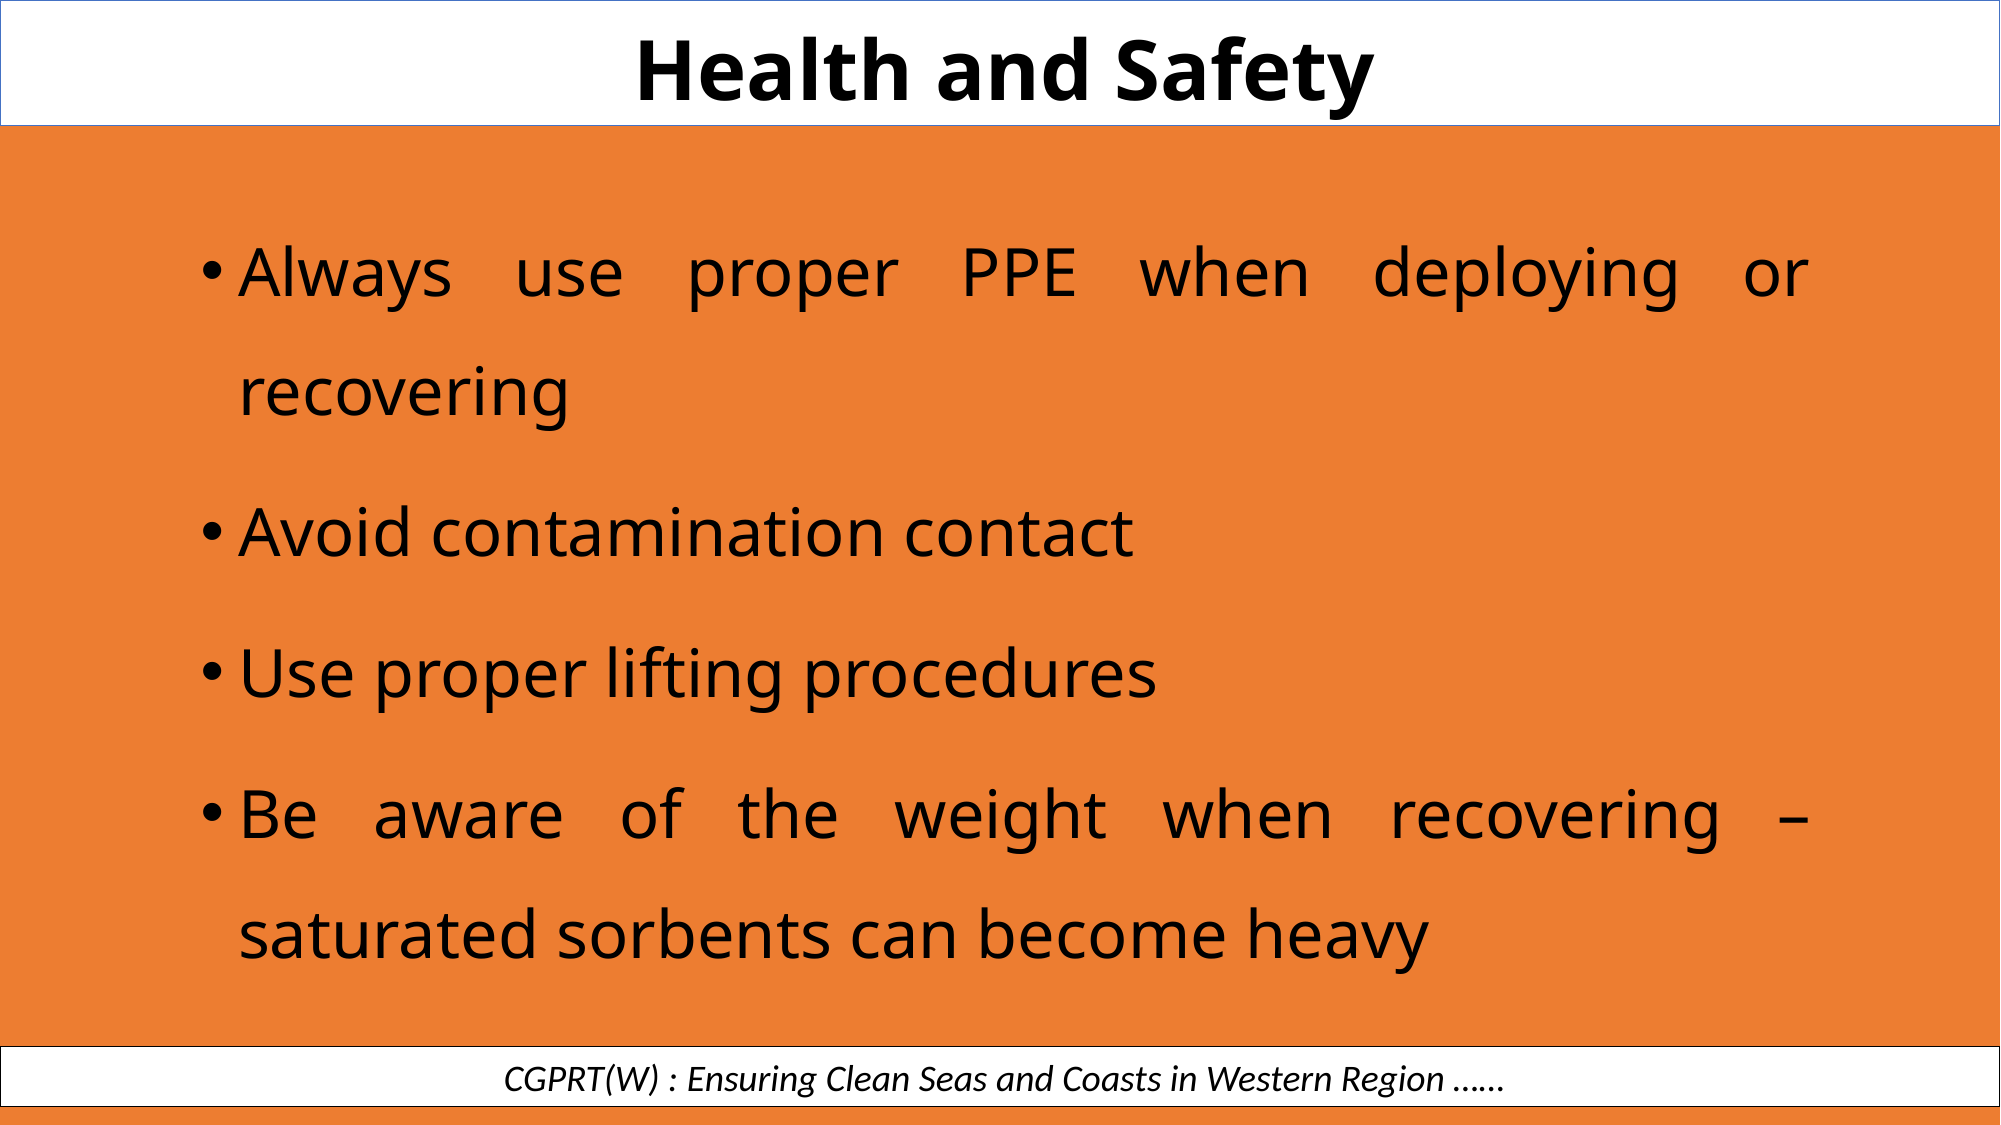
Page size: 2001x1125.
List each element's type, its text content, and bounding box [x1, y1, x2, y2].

text_box [0, 0, 2000, 126]
text_box CGPRT(W) : Ensuring Clean Seas and Coasts in Western Region …… [0, 1046, 2000, 1107]
text_box Health and Safety [74, 21, 1935, 114]
text_box Always use proper PPE when deploying or recovering Avoid contamination contact Use proper lifting procedures Be aware of the weight when recovering – saturated sorbents can become heavy [185, 181, 1827, 774]
